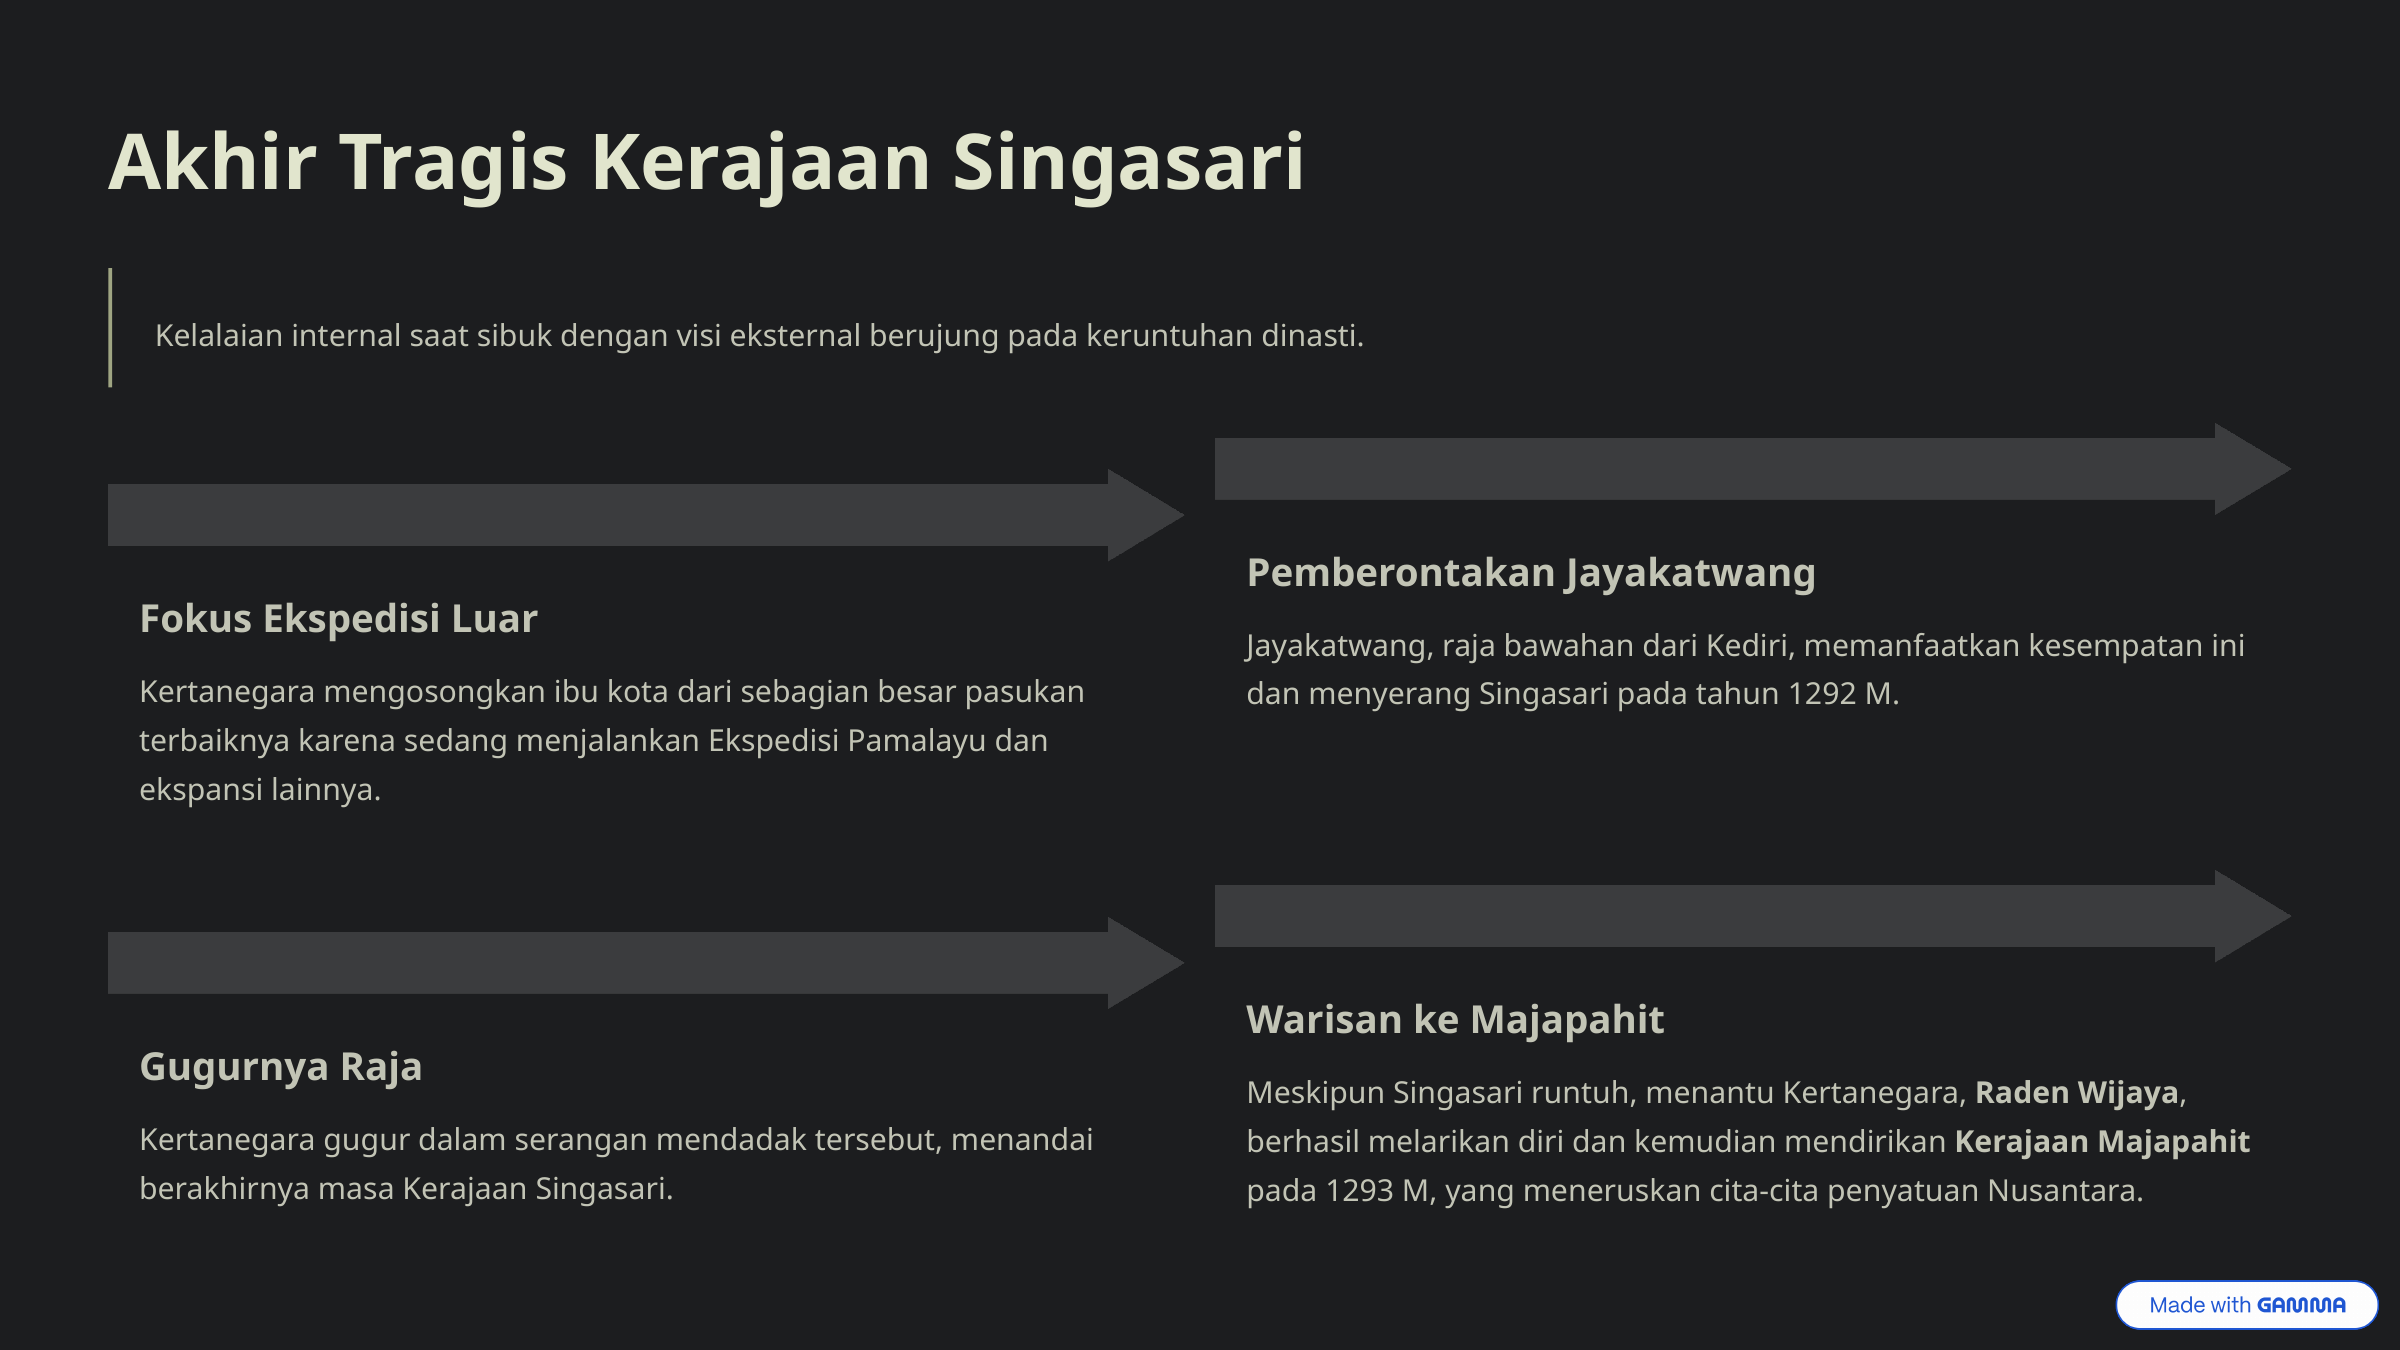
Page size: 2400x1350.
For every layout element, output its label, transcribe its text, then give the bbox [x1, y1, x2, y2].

text_box Jayakatwang, raja bawahan dari Kediri, memanfaatkan kesempatan ini dan menyerang Singasari pada tahun 1292 M. [1246, 613, 2261, 713]
text_box Akhir Tragis Kerajaan Singasari [108, 109, 1235, 207]
picture [108, 468, 1185, 657]
text_box Kertanegara gugur dalam serangan mendadak tersebut, menandai berakhirnya masa Kerajaan Singasari. [139, 1107, 1154, 1207]
text_box Meskipun Singasari runtuh, menantu Kertanegara, Raden Wijaya, berhasil melarikan diri dan kemudian mendirikan Kerajaan Majapahit pada 1293 M, yang meneruskan cita-cita penyatuan Nusantara. [1246, 1060, 2261, 1210]
picture [1215, 422, 2292, 610]
text_box [108, 268, 113, 388]
text_box Kelalaian internal saat sibuk dengan visi eksternal berujung pada keruntuhan dinasti. [154, 303, 2292, 353]
picture [2106, 1271, 2389, 1339]
picture [108, 916, 1185, 1104]
text_box Kertanegara mengosongkan ibu kota dari sebagian besar pasukan terbaiknya karena sedang menjalankan Ekspedisi Pamalayu dan ekspansi lainnya. [139, 659, 1154, 808]
picture [1215, 869, 2292, 1058]
